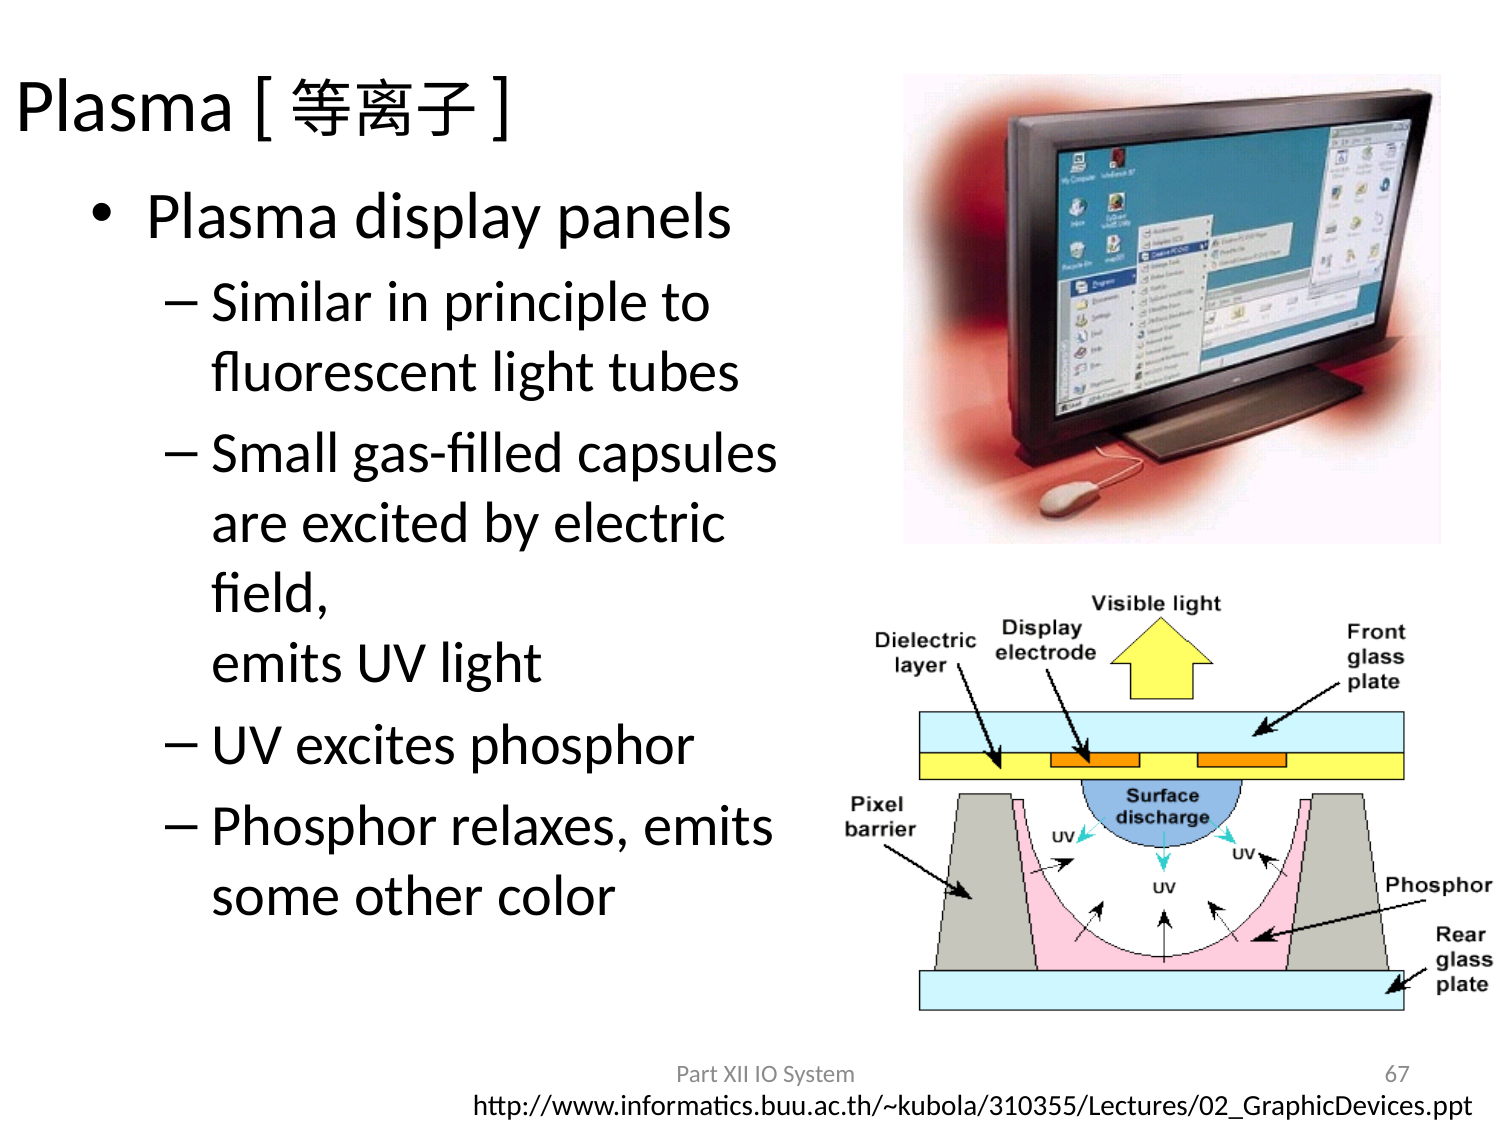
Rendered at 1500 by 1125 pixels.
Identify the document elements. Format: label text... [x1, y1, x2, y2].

picture [815, 574, 1500, 1038]
footer Part XII IO System [512, 1042, 1020, 1078]
picture [903, 74, 1441, 544]
title Plasma [等离子] [0, 46, 1350, 155]
text_box http://www.informatics.buu.ac.th/~kubola/310355/Lectures/02_GraphicDevices.ppt [458, 1078, 1495, 1125]
list Plasma display panels Similar in principle to fluorescent light tubes Small gas-filled capsules are excited by electric field, emits UV light UV excites phosphor Phosphor relaxes, emits some other color [75, 164, 869, 1005]
slide_number 67 [1074, 1046, 1425, 1078]
